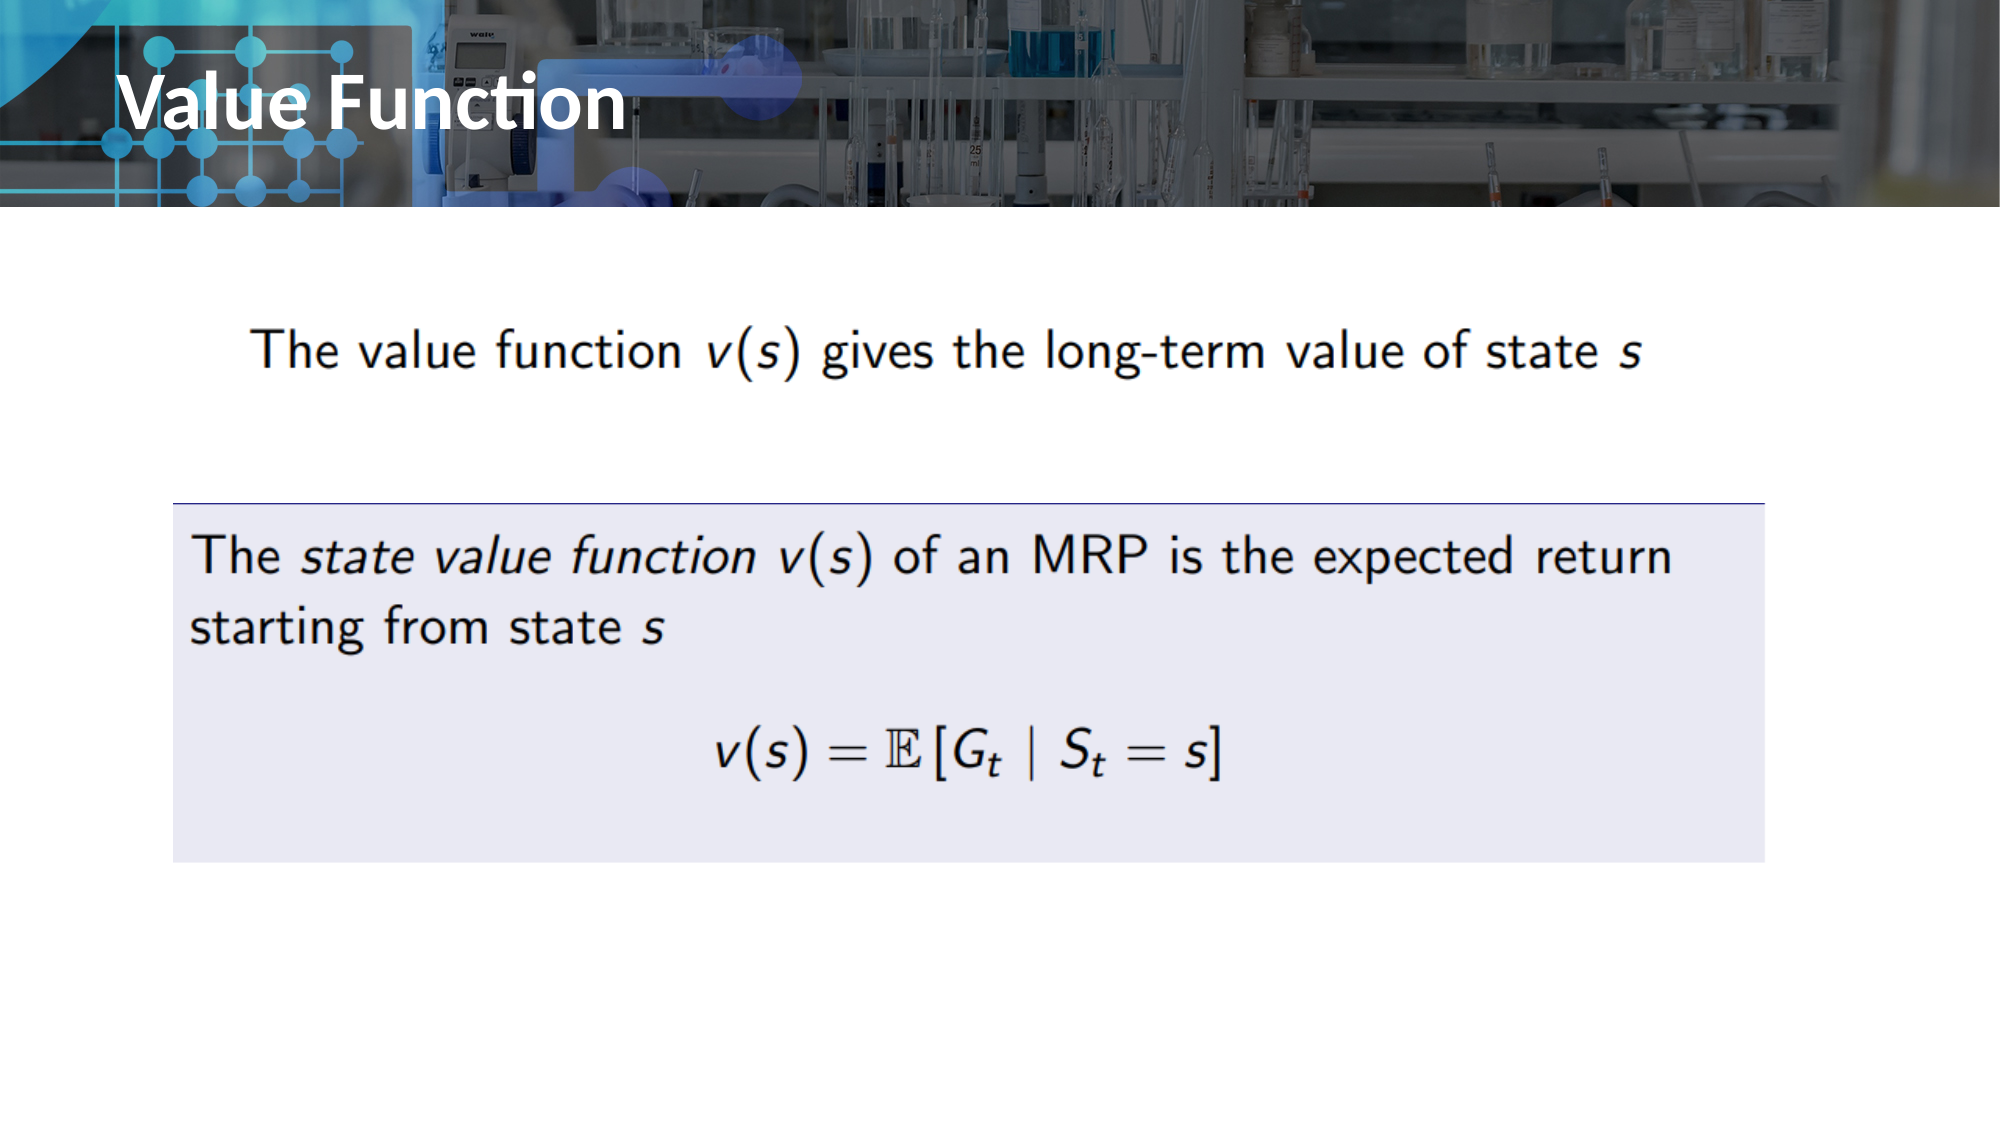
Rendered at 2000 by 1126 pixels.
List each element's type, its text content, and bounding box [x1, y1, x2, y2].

title Value Function [99, 31, 1900, 163]
picture [0, 0, 2000, 1125]
